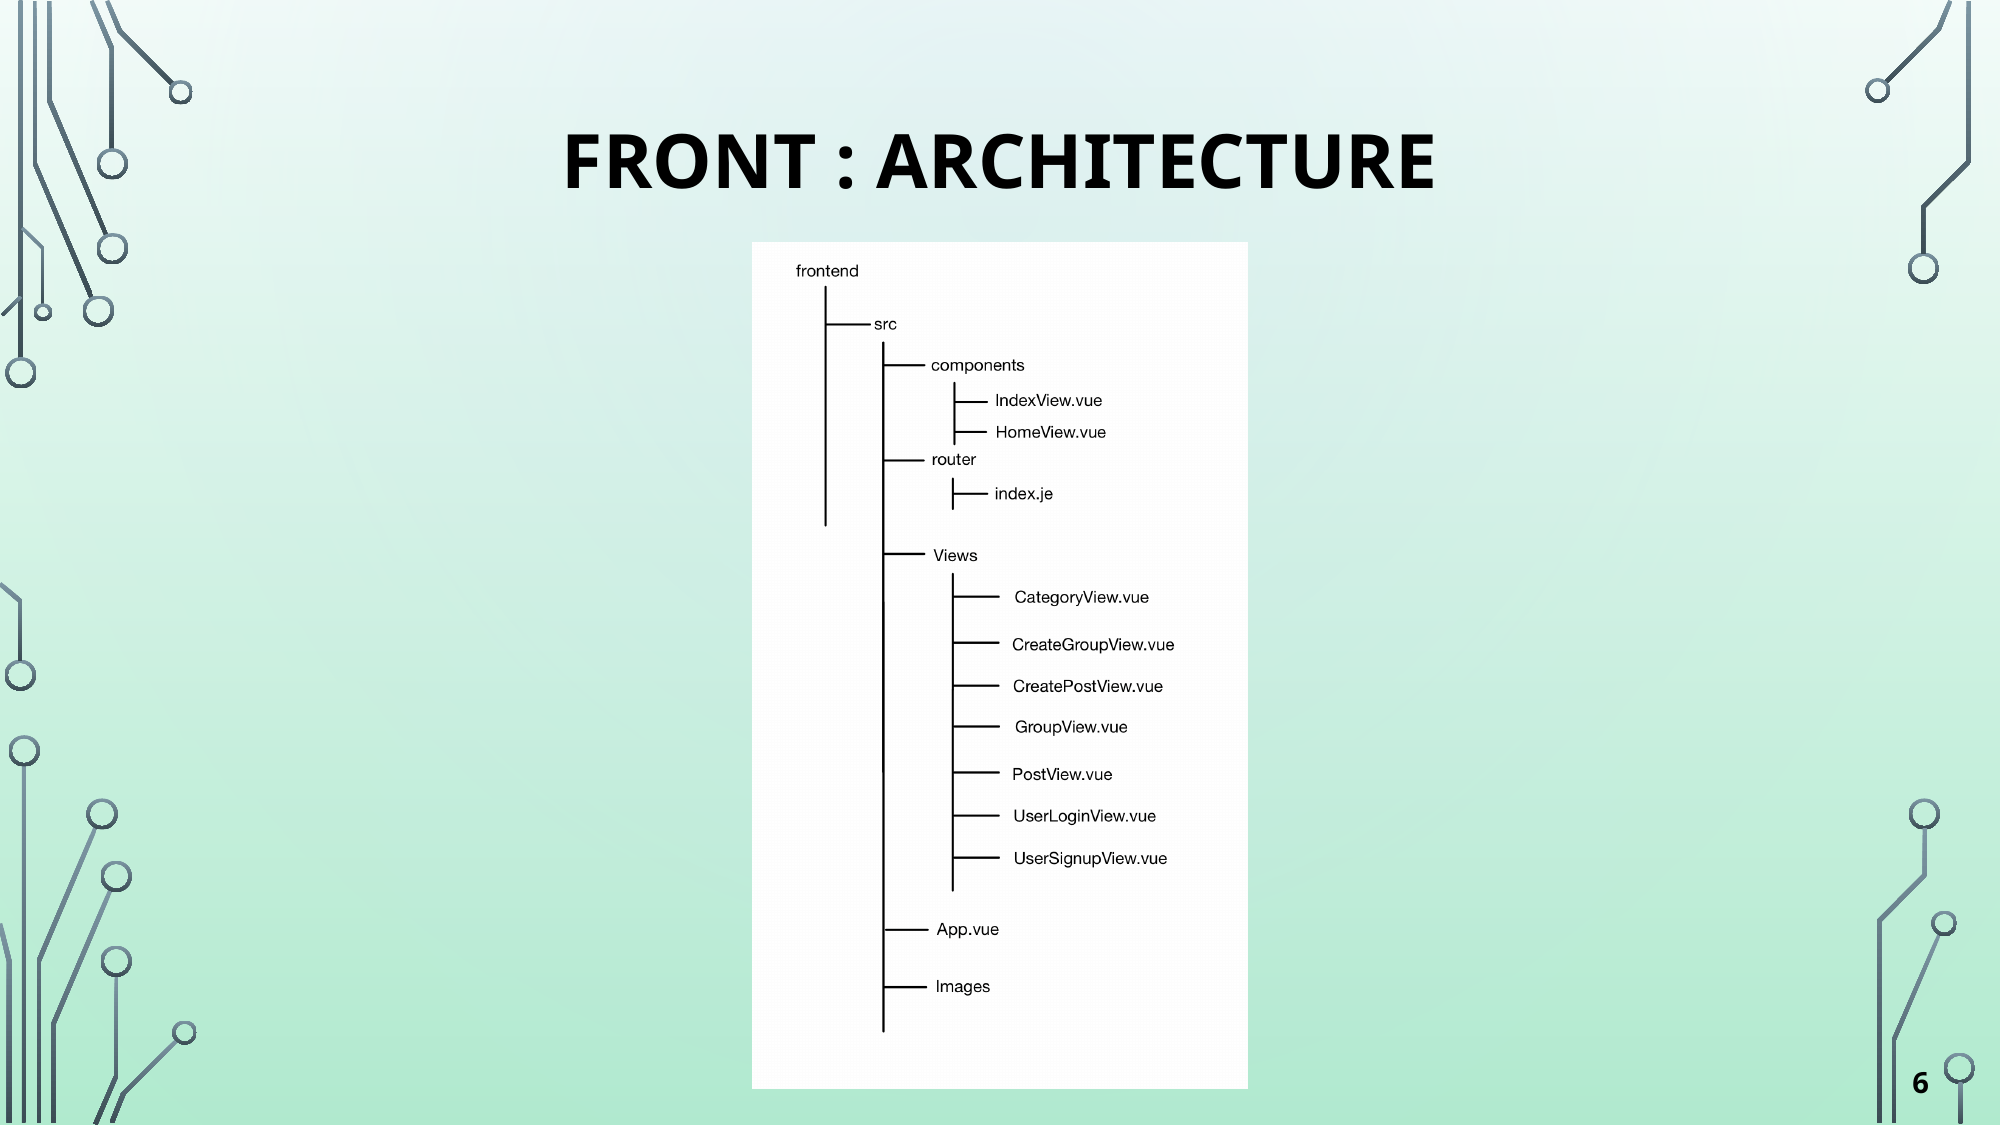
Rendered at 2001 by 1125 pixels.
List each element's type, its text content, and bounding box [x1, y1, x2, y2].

text_box front : architecturE [376, 86, 1624, 243]
picture [752, 242, 1248, 1089]
slide_number 6 [1494, 1054, 1944, 1115]
